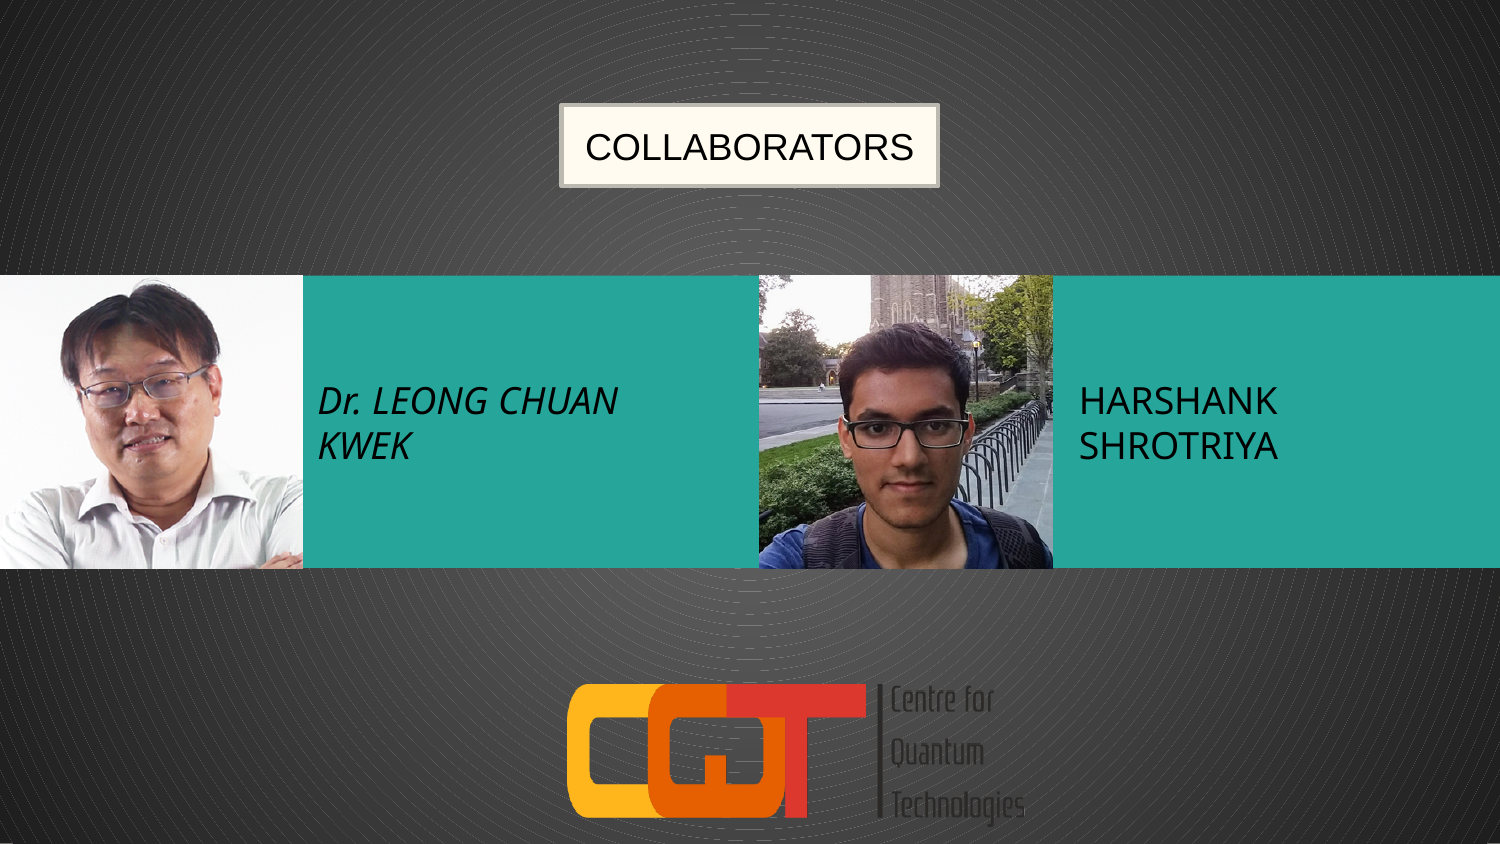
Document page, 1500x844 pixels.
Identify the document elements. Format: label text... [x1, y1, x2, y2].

picture [567, 684, 1025, 827]
text_box HARSHANK SHROTRIYA [1062, 357, 1475, 487]
picture [0, 275, 304, 569]
picture [759, 275, 1054, 569]
text_box COLLABORATORS [559, 103, 940, 188]
text_box Dr. LEONG CHUAN KWEK [307, 370, 732, 474]
